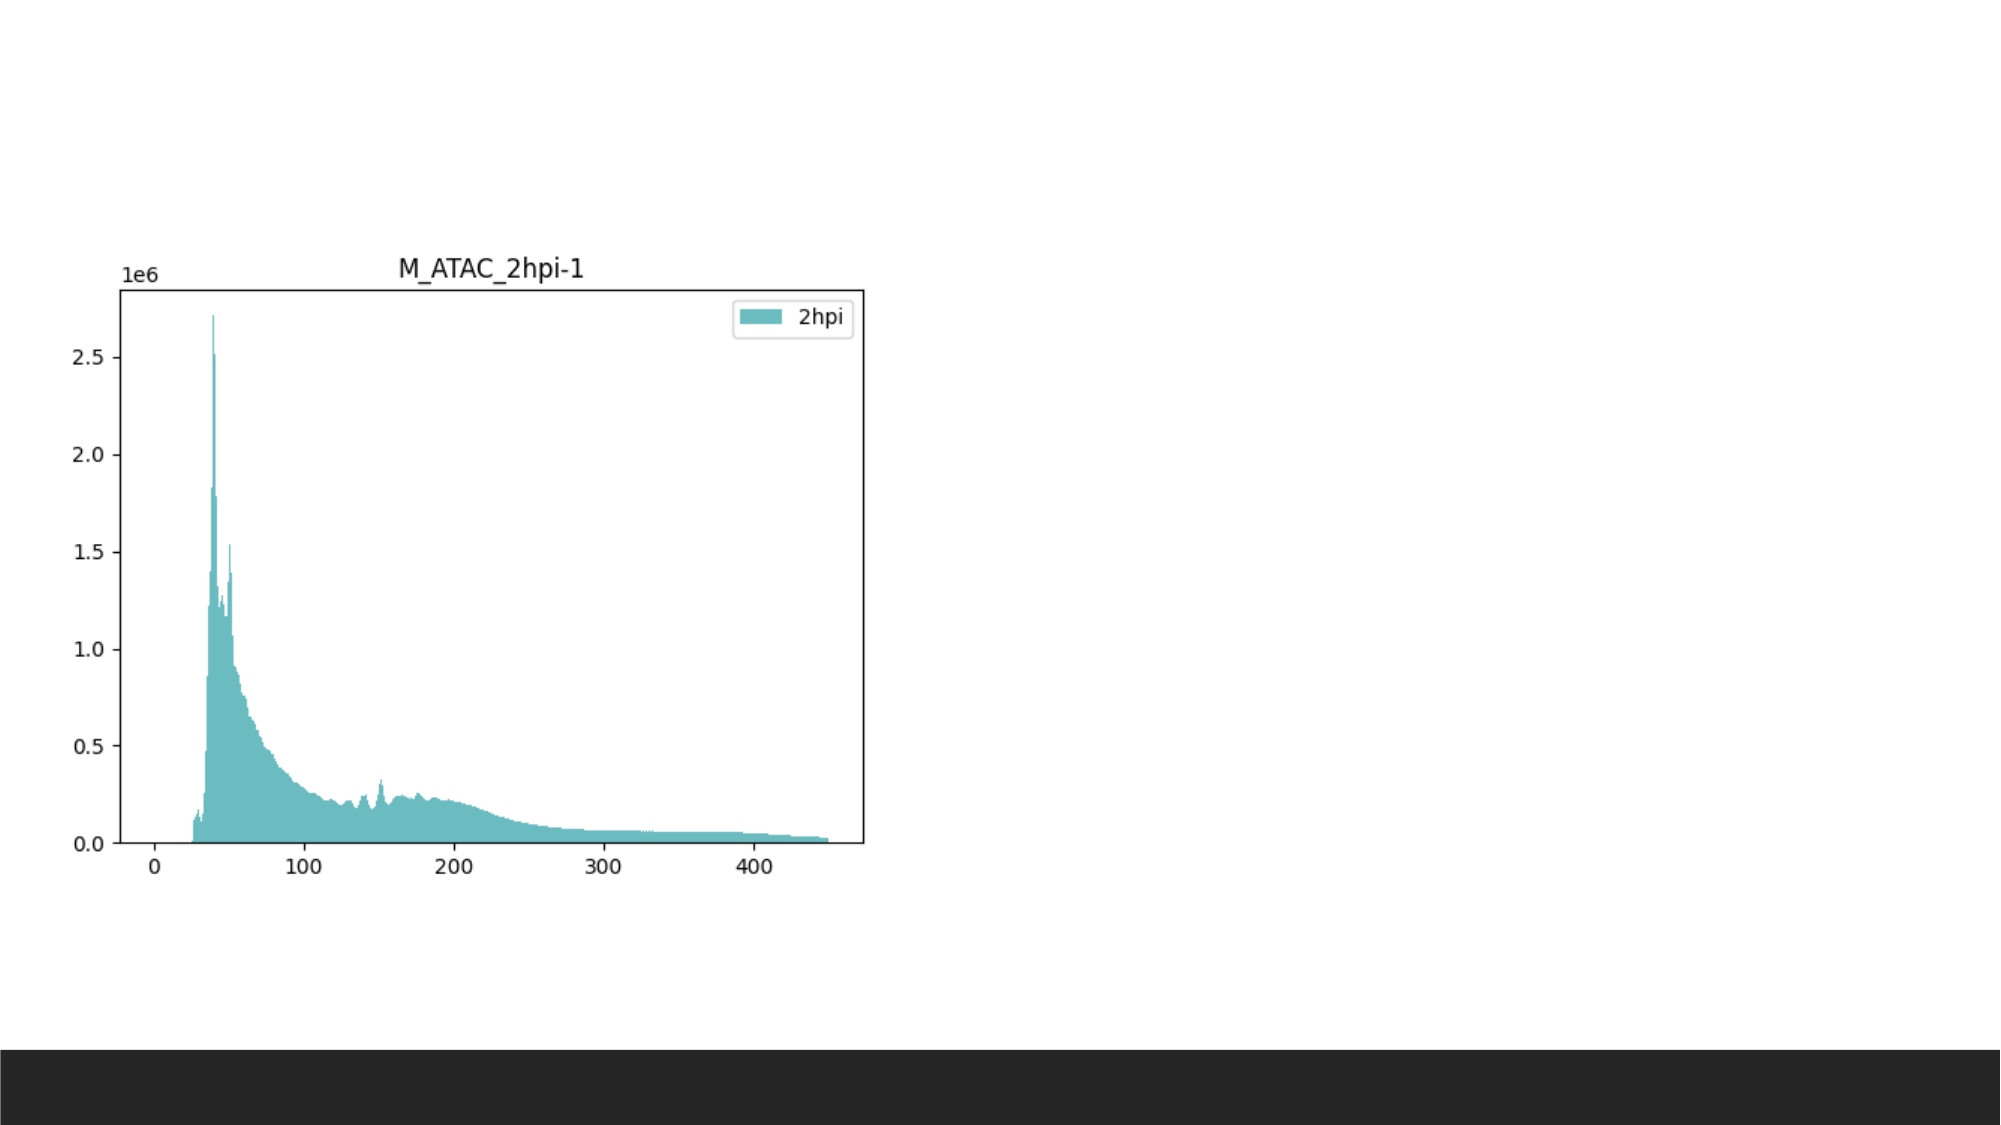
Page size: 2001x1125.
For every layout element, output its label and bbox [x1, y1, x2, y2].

picture [0, 202, 959, 923]
